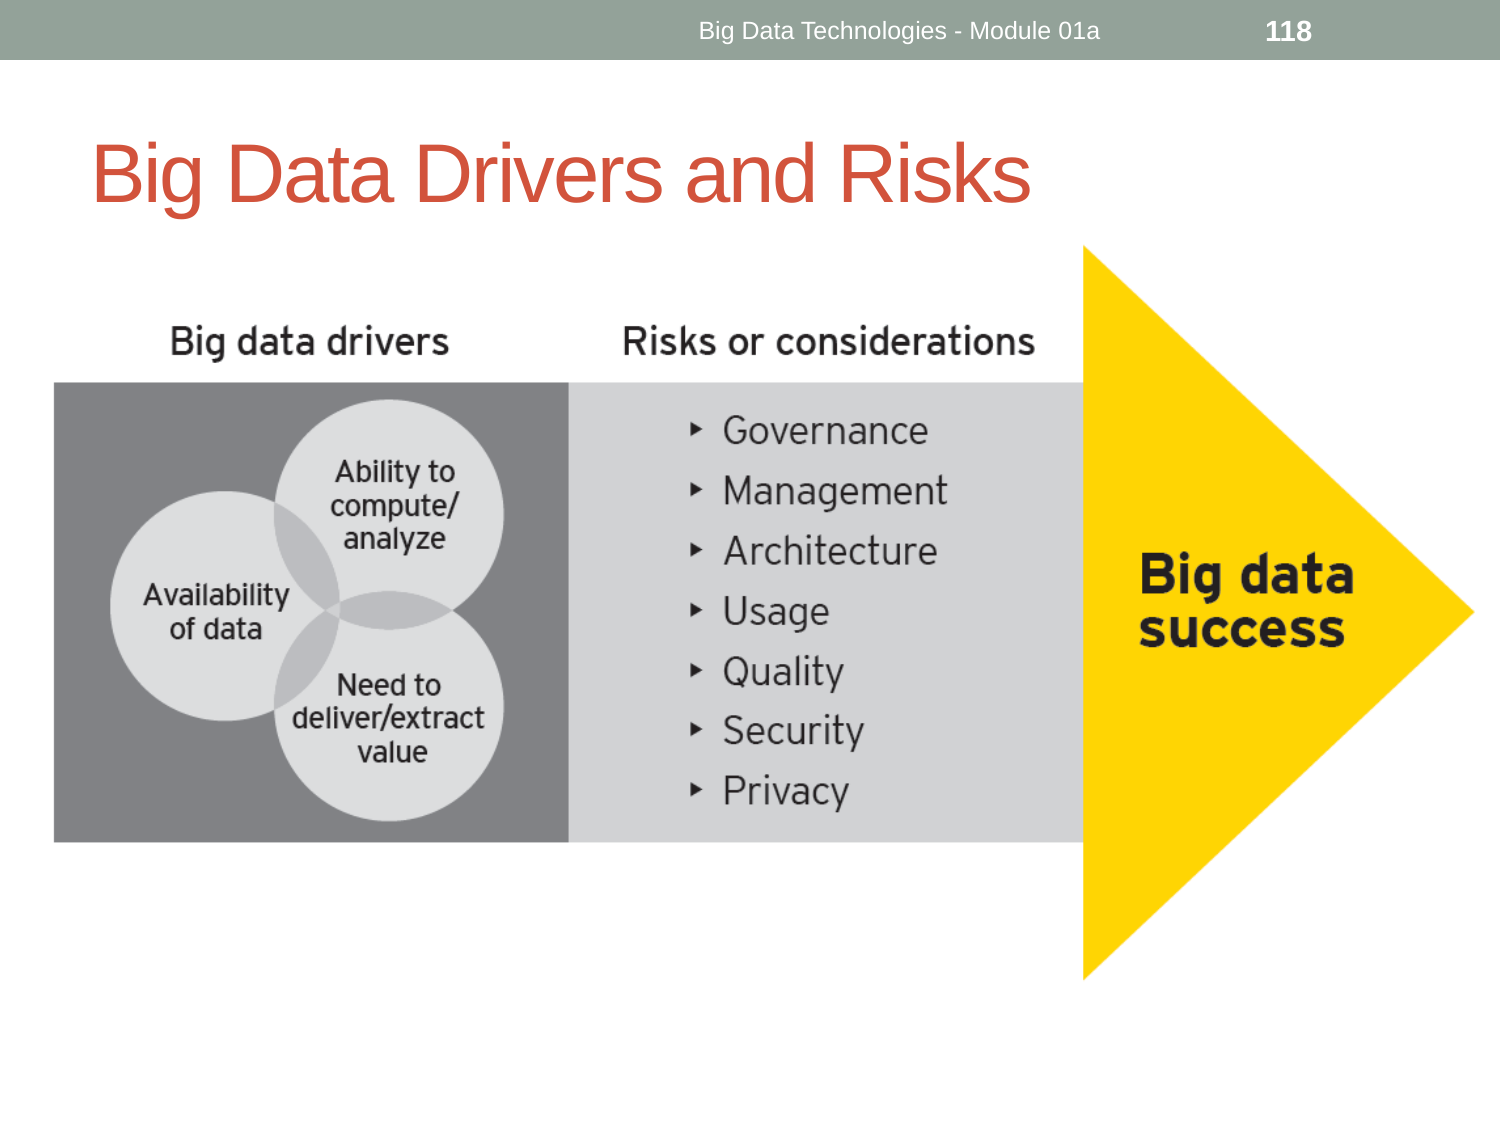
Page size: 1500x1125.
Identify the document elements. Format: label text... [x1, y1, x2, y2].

title Big Data Drivers and Risks [75, 87, 1425, 225]
slide_number 118 [1250, 3, 1425, 57]
picture [24, 228, 1488, 988]
footer Big Data Technologies - Module 01a [562, 3, 1238, 57]
